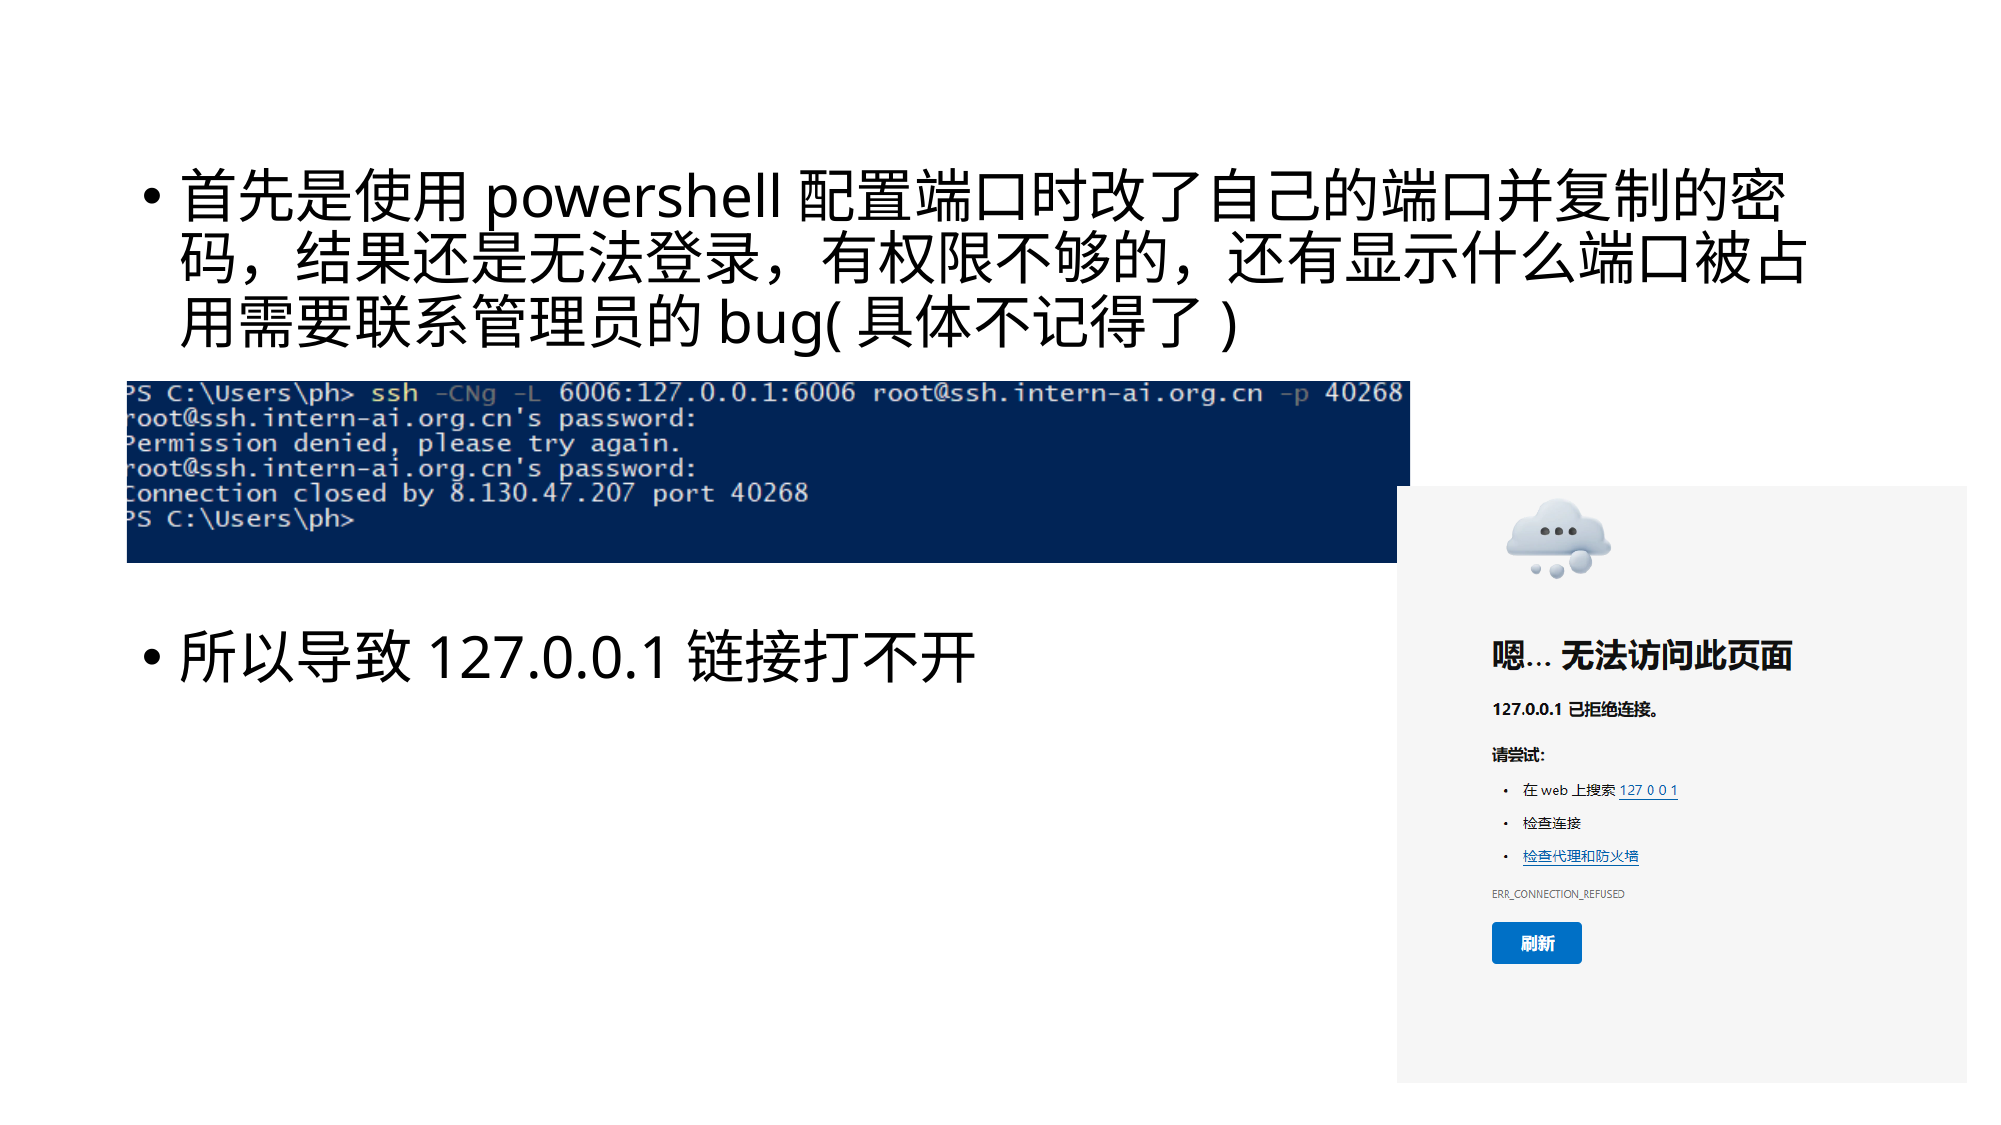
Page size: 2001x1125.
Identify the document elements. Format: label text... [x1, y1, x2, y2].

list 首先是使用powershell配置端口时改了自己的端口并复制的密码，结果还是无法登录，有权限不够的，还有显示什么端口被占用需要联系管理员的bug(具体不记得了) 所以导致127.0.0.1链接打不开 [126, 159, 1852, 486]
list 首先是使用powershell配置端口时改了自己的端口并复制的密码，结果还是无法登录，有权限不够的，还有显示什么端口被占用需要联系管理员的bug(具体不记得了) 所以导致127.0.0.1链接打不开 [126, 563, 1397, 874]
picture [126, 381, 1967, 1083]
